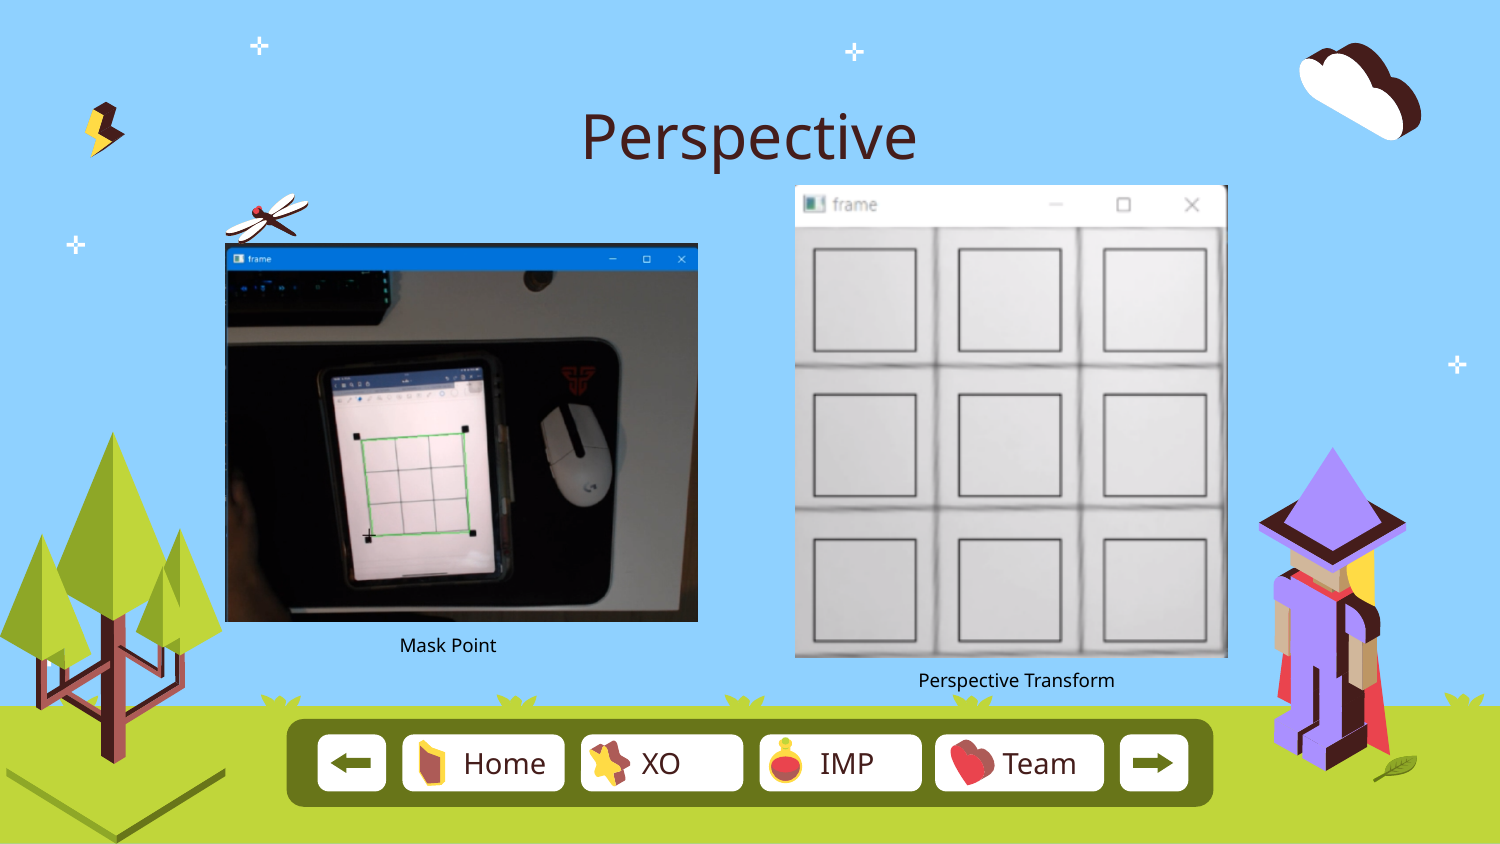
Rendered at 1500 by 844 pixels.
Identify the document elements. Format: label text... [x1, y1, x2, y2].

text_box Home [463, 747, 563, 779]
text_box [759, 734, 922, 792]
text_box [317, 734, 387, 792]
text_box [0, 431, 226, 844]
picture [794, 185, 1228, 658]
picture [225, 243, 699, 623]
text_box [330, 752, 371, 773]
text_box Team [1002, 747, 1103, 779]
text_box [768, 737, 803, 784]
text_box Mask Point [327, 630, 569, 668]
text_box Perspective Transform [877, 666, 1157, 703]
text_box [1119, 734, 1189, 792]
text_box [580, 734, 744, 792]
title Perspective [213, 87, 1287, 182]
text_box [225, 193, 310, 245]
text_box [589, 740, 632, 787]
text_box [402, 734, 565, 792]
text_box IMP [820, 747, 920, 779]
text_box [1258, 446, 1407, 772]
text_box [950, 739, 995, 786]
text_box [935, 734, 1105, 792]
text_box XO [641, 747, 742, 779]
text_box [418, 739, 446, 786]
text_box [286, 718, 1214, 807]
text_box [1133, 752, 1174, 773]
